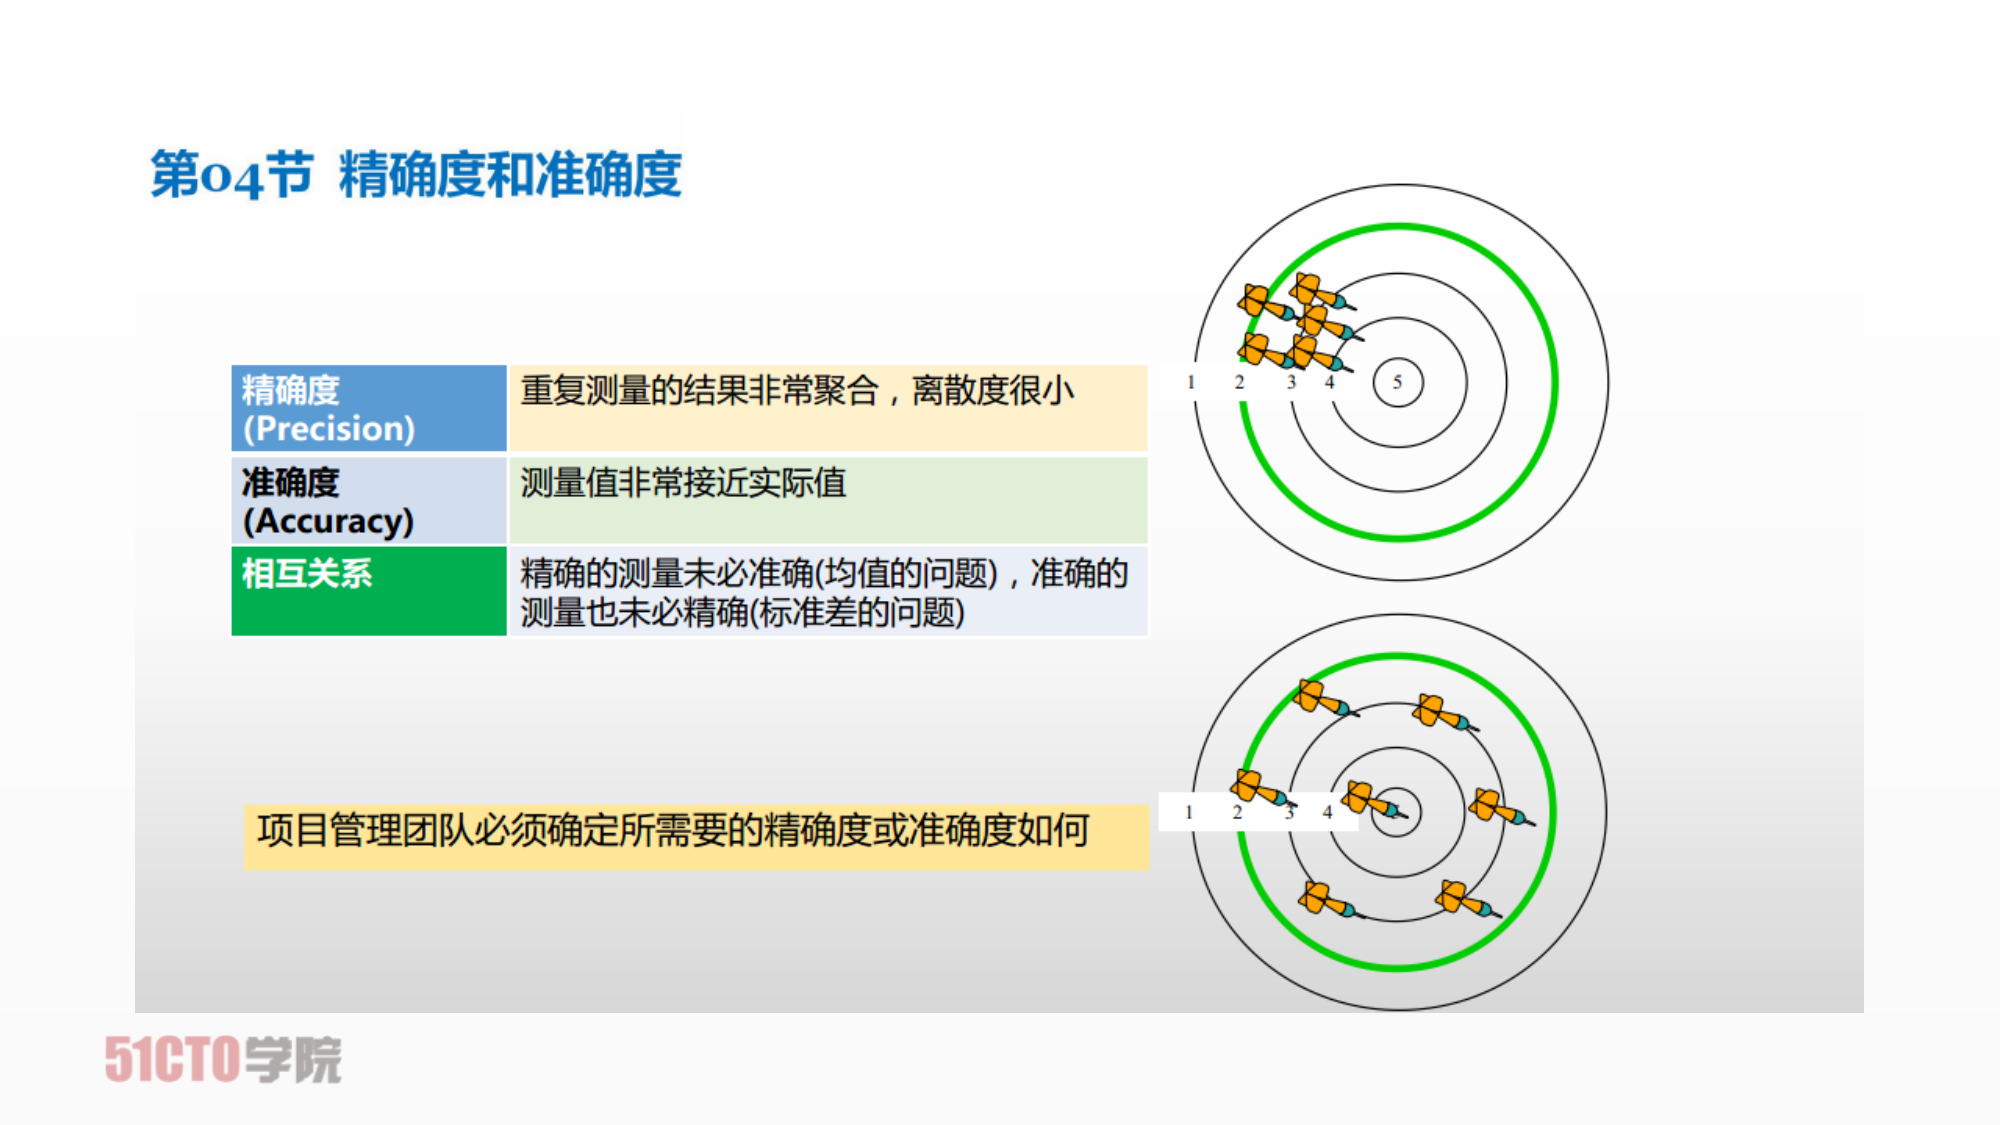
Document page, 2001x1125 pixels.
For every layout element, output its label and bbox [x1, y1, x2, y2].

picture [45, 112, 1864, 1107]
